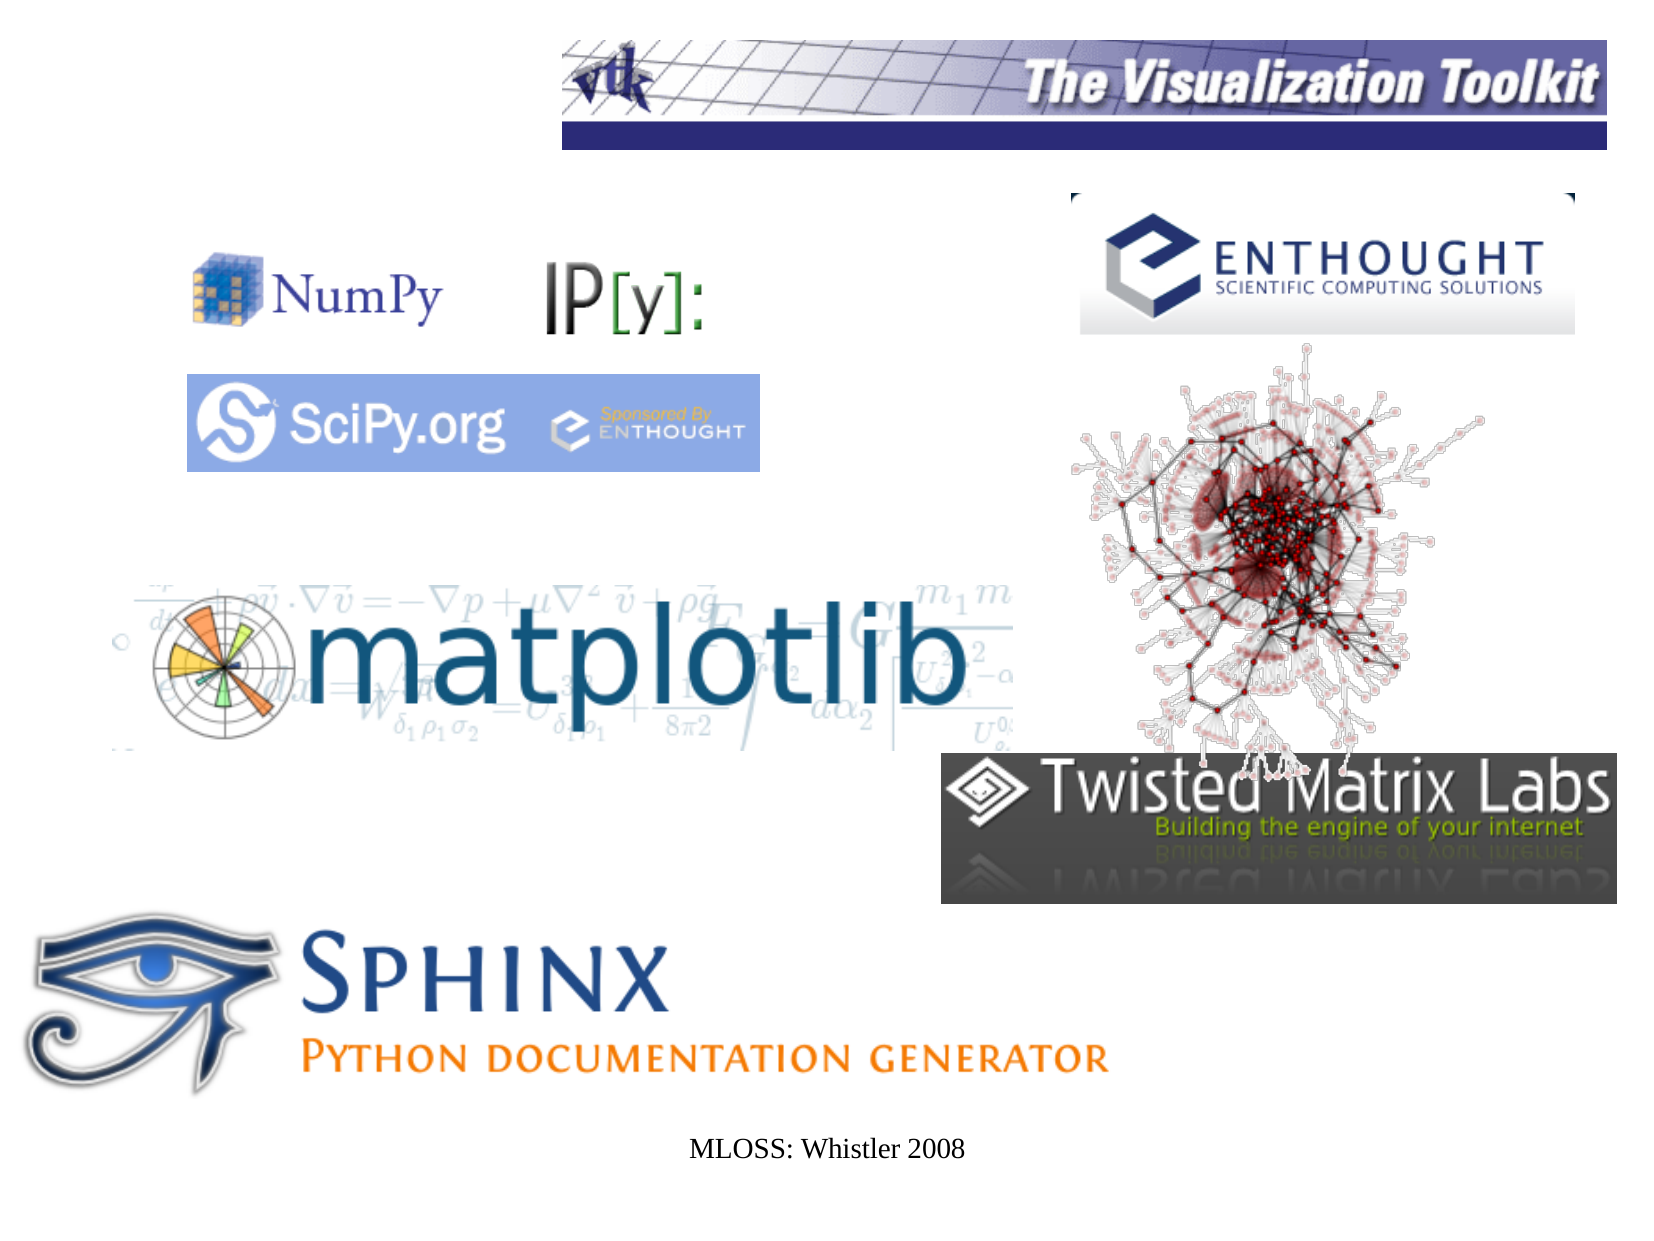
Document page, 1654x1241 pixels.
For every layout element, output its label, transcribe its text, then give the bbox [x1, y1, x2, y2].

picture [176, 243, 450, 338]
picture [17, 906, 1114, 1099]
picture [941, 193, 1617, 904]
footer MLOSS: Whistler 2008 [565, 1129, 1090, 1216]
picture [187, 374, 760, 472]
picture [112, 585, 1013, 751]
picture [524, 259, 713, 338]
picture [562, 40, 1607, 150]
